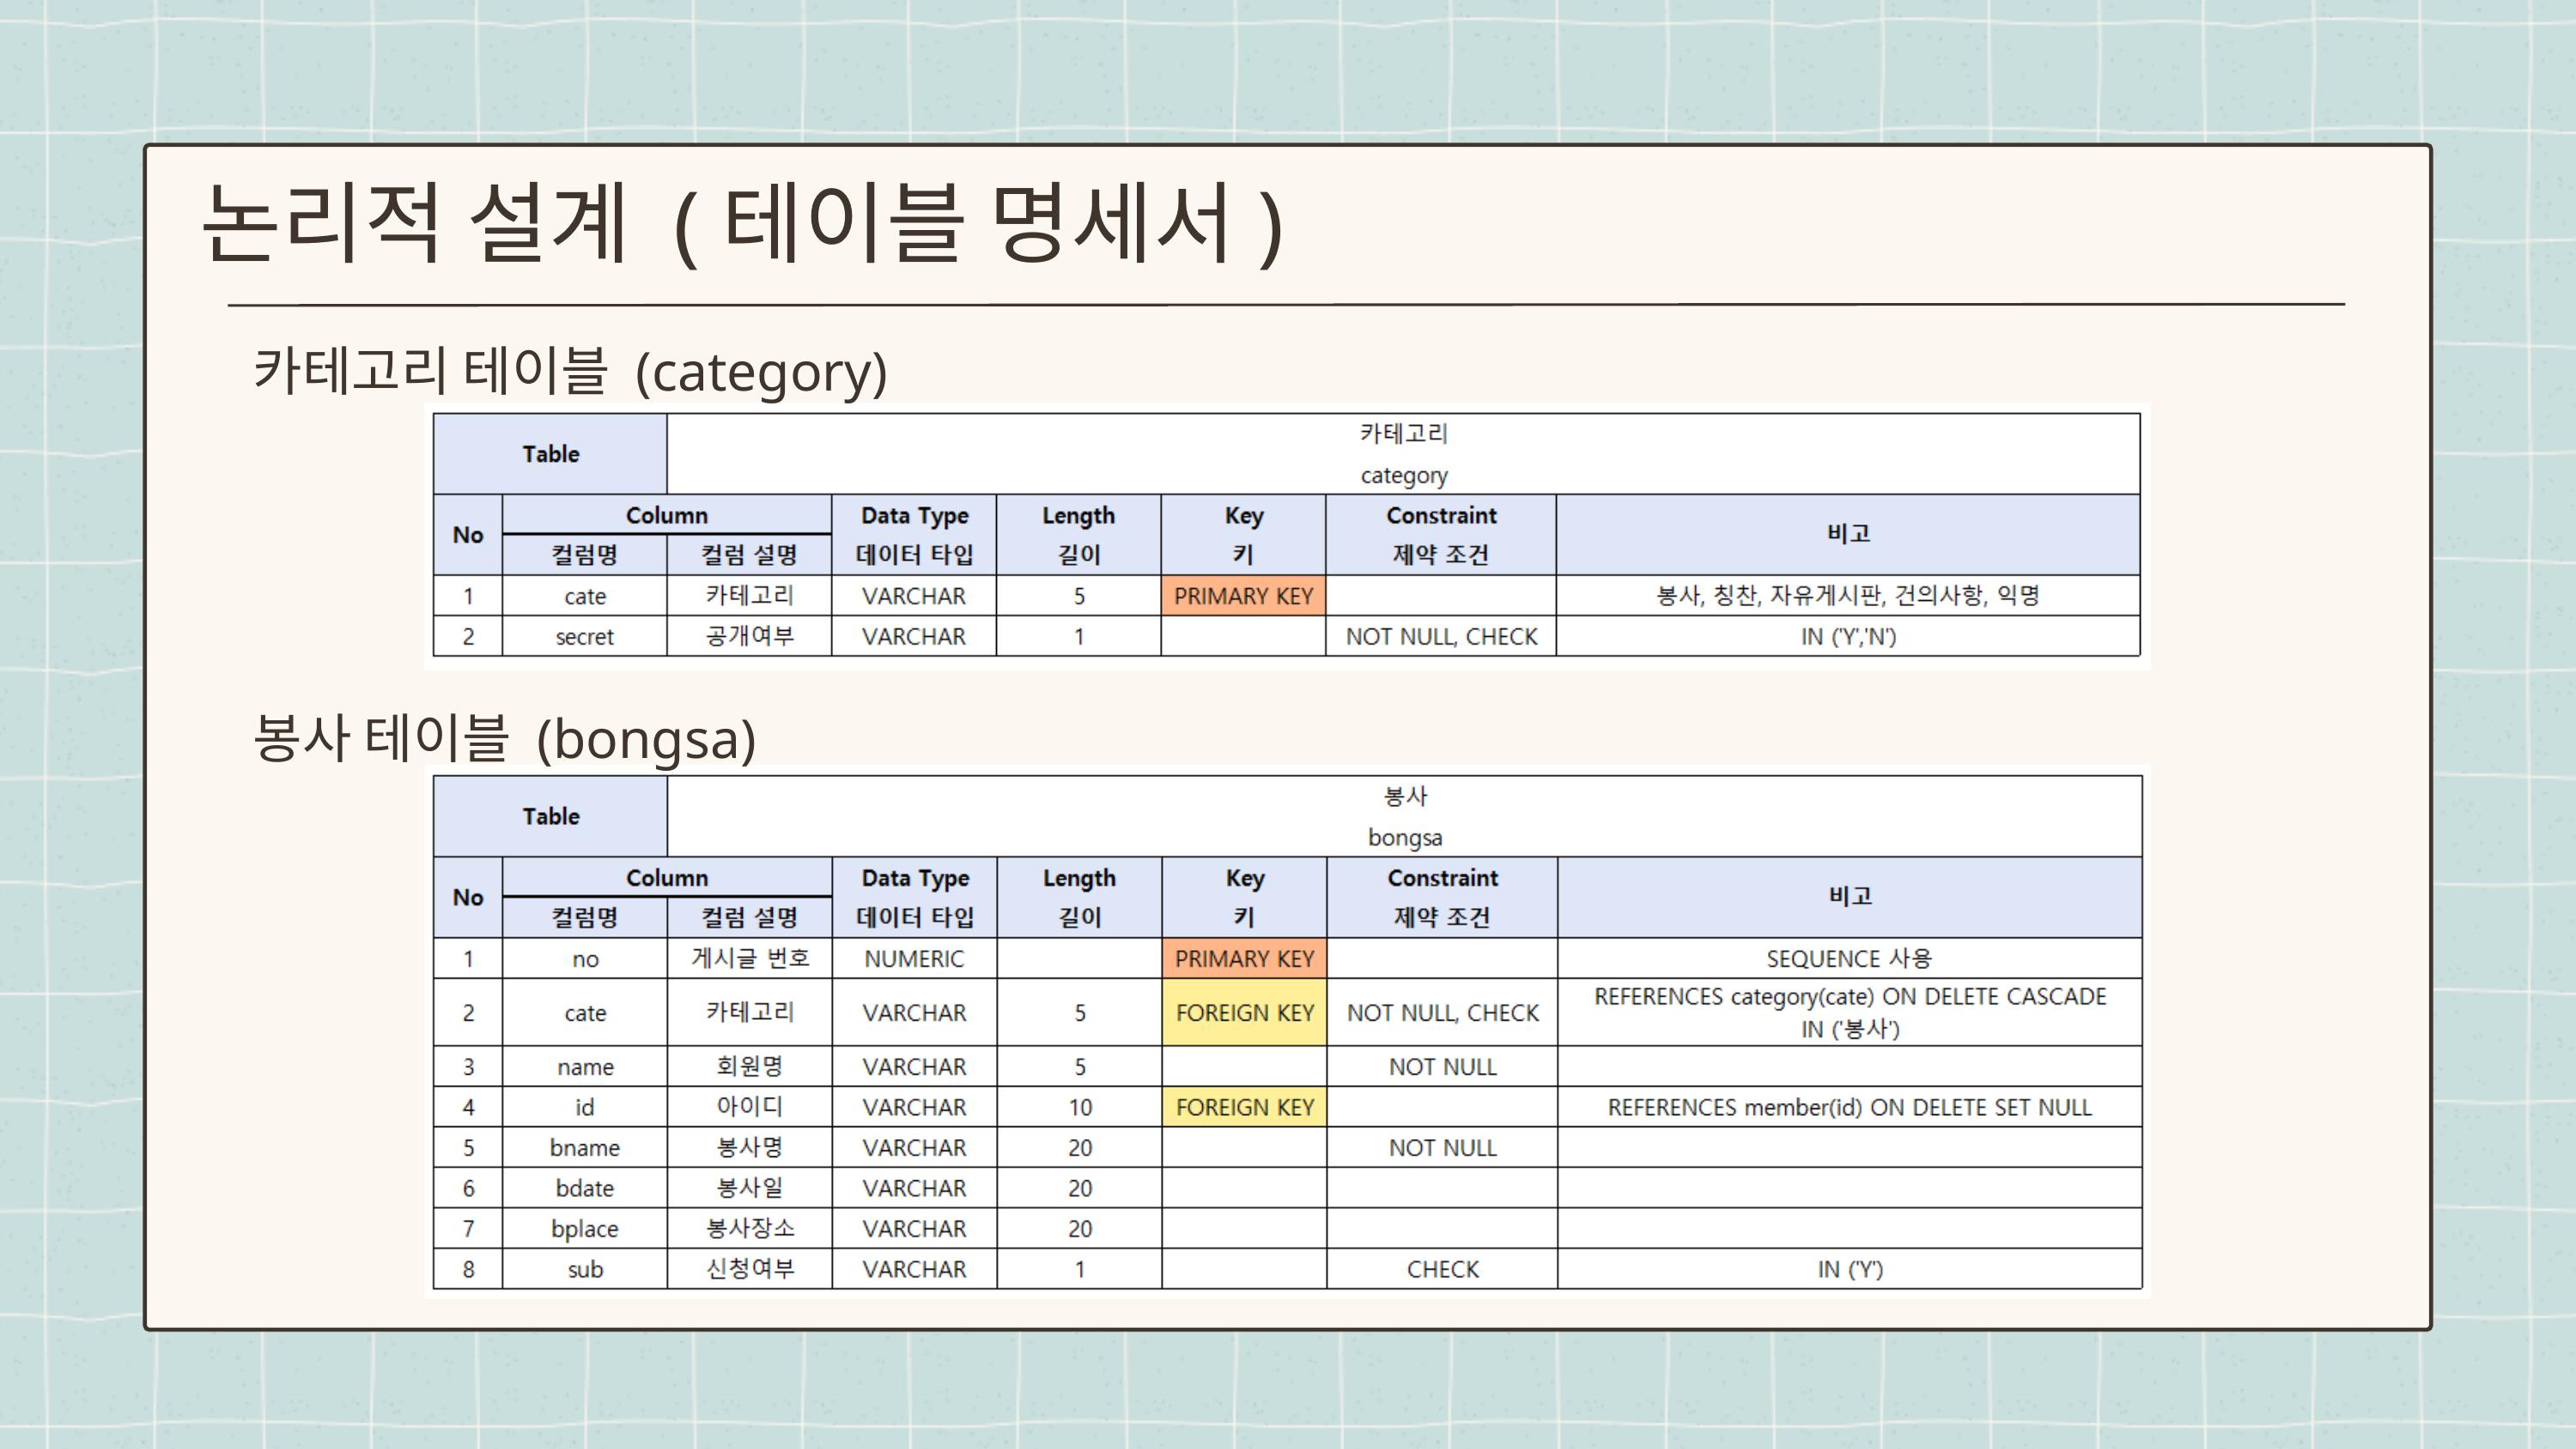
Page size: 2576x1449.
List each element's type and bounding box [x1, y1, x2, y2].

text_box [144, 144, 2432, 1331]
text_box [0, 0, 2576, 1449]
